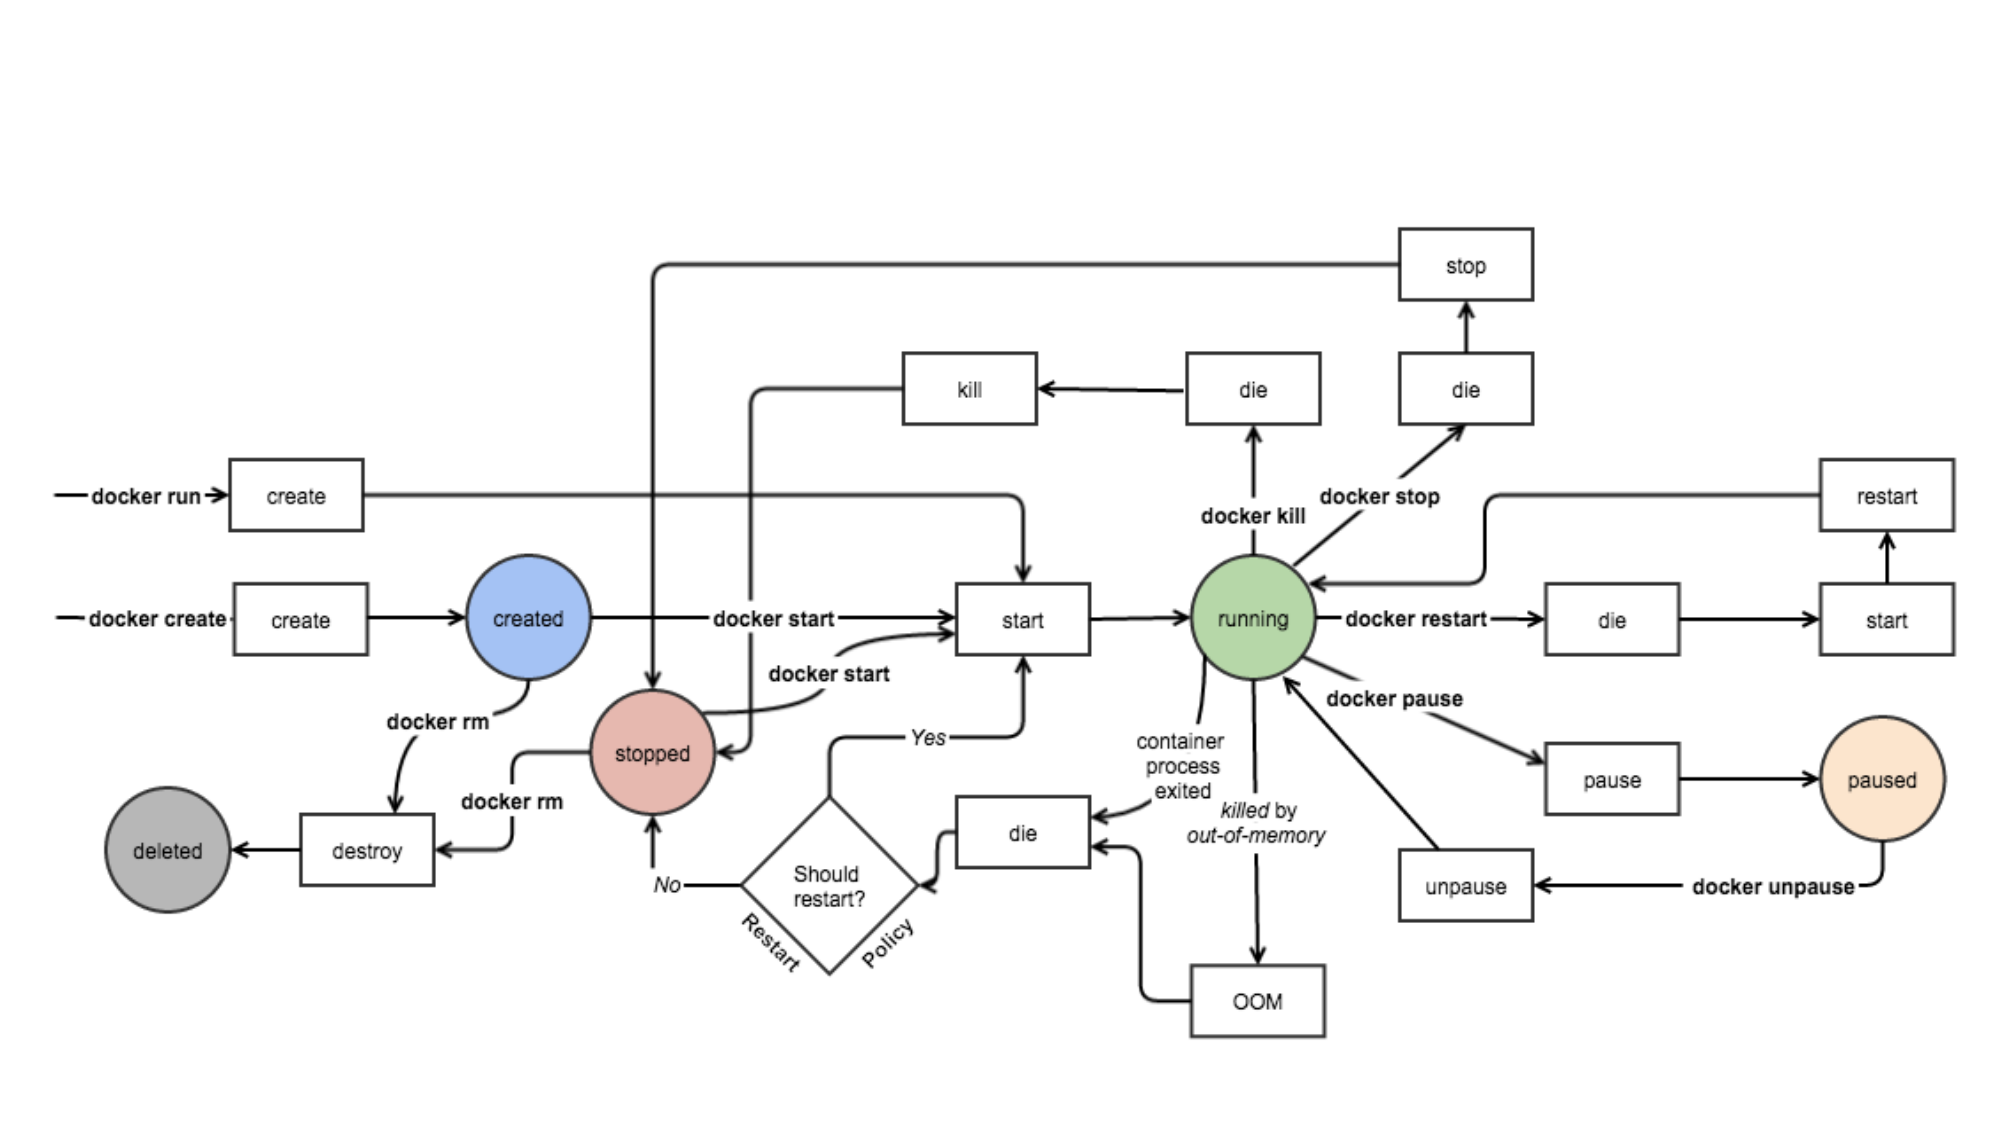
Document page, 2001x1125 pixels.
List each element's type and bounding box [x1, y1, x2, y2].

list [0, 52, 2000, 1072]
